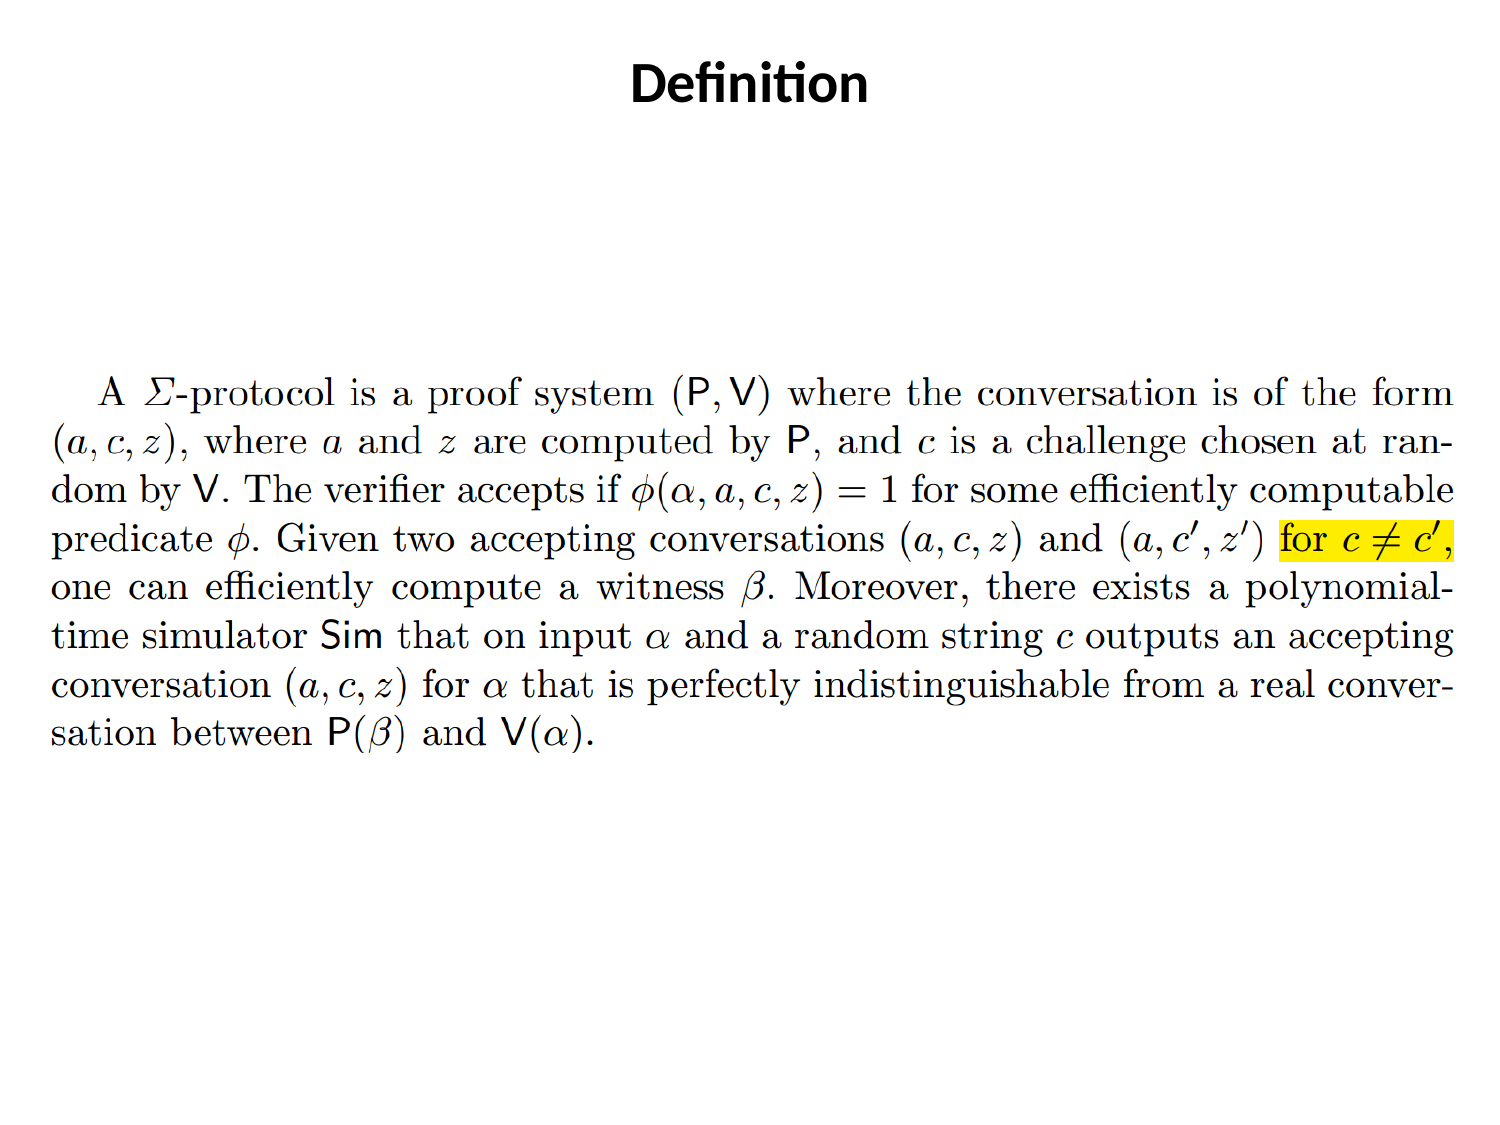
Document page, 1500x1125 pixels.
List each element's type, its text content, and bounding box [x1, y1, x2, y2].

text_box Definition [0, 37, 1500, 140]
picture [48, 373, 1461, 753]
